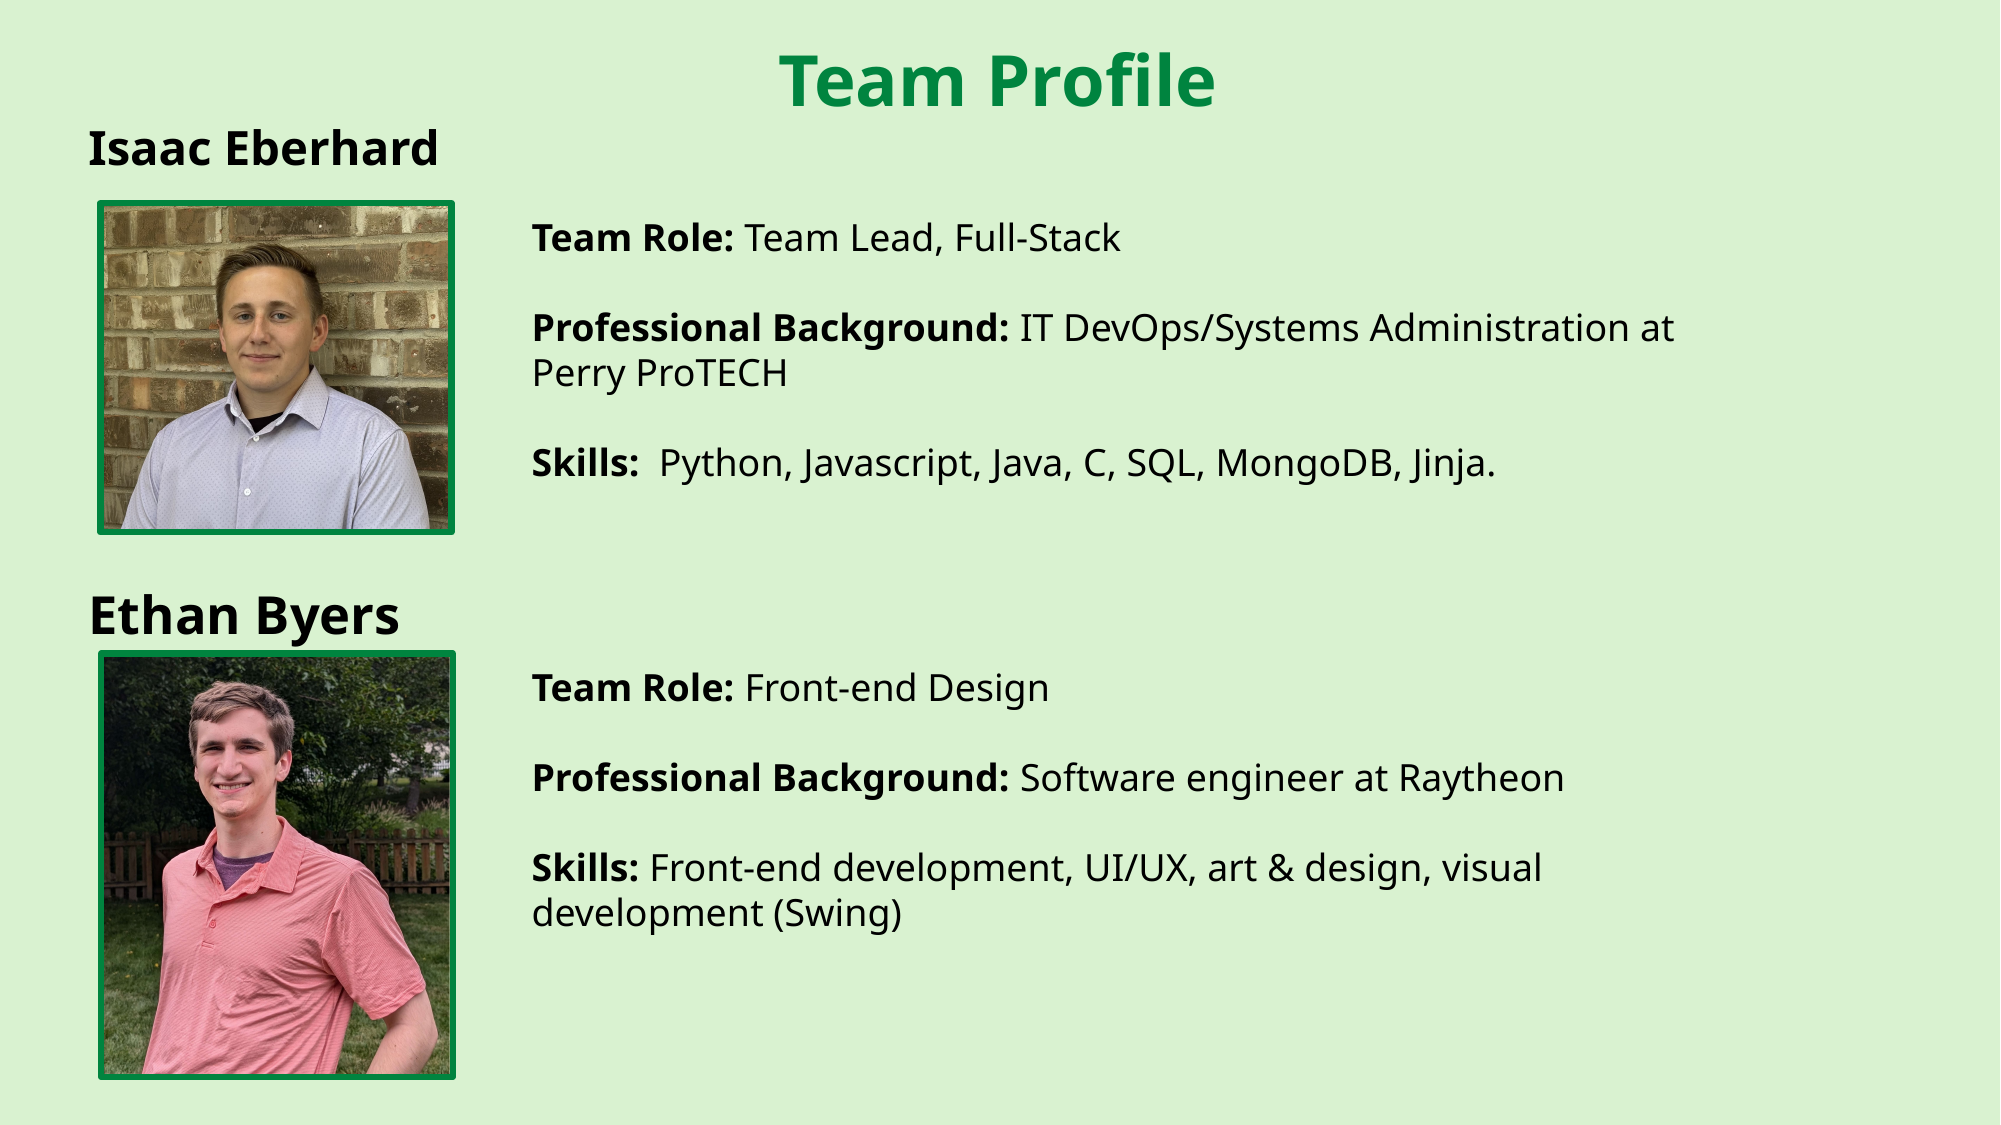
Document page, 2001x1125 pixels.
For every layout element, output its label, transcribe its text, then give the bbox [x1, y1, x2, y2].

text_box Team Role: Team Lead, Full-Stack Professional Background: IT DevOps/Systems Administration at Perry ProTECH Skills: Python, Javascript, Java, C, SQL, MongoDB, Jinja. [516, 206, 1758, 492]
title Team Profile [763, 0, 1237, 167]
list Ethan Byers [73, 582, 419, 657]
text_box Team Role: Front-end Design Professional Background: Software engineer at Raytheon Skills: Front-end development, UI/UX, art & design, visual development (Swing) [516, 656, 1746, 987]
text_box Isaac Eberhard [73, 117, 505, 216]
picture [102, 205, 449, 530]
picture [103, 656, 451, 1075]
